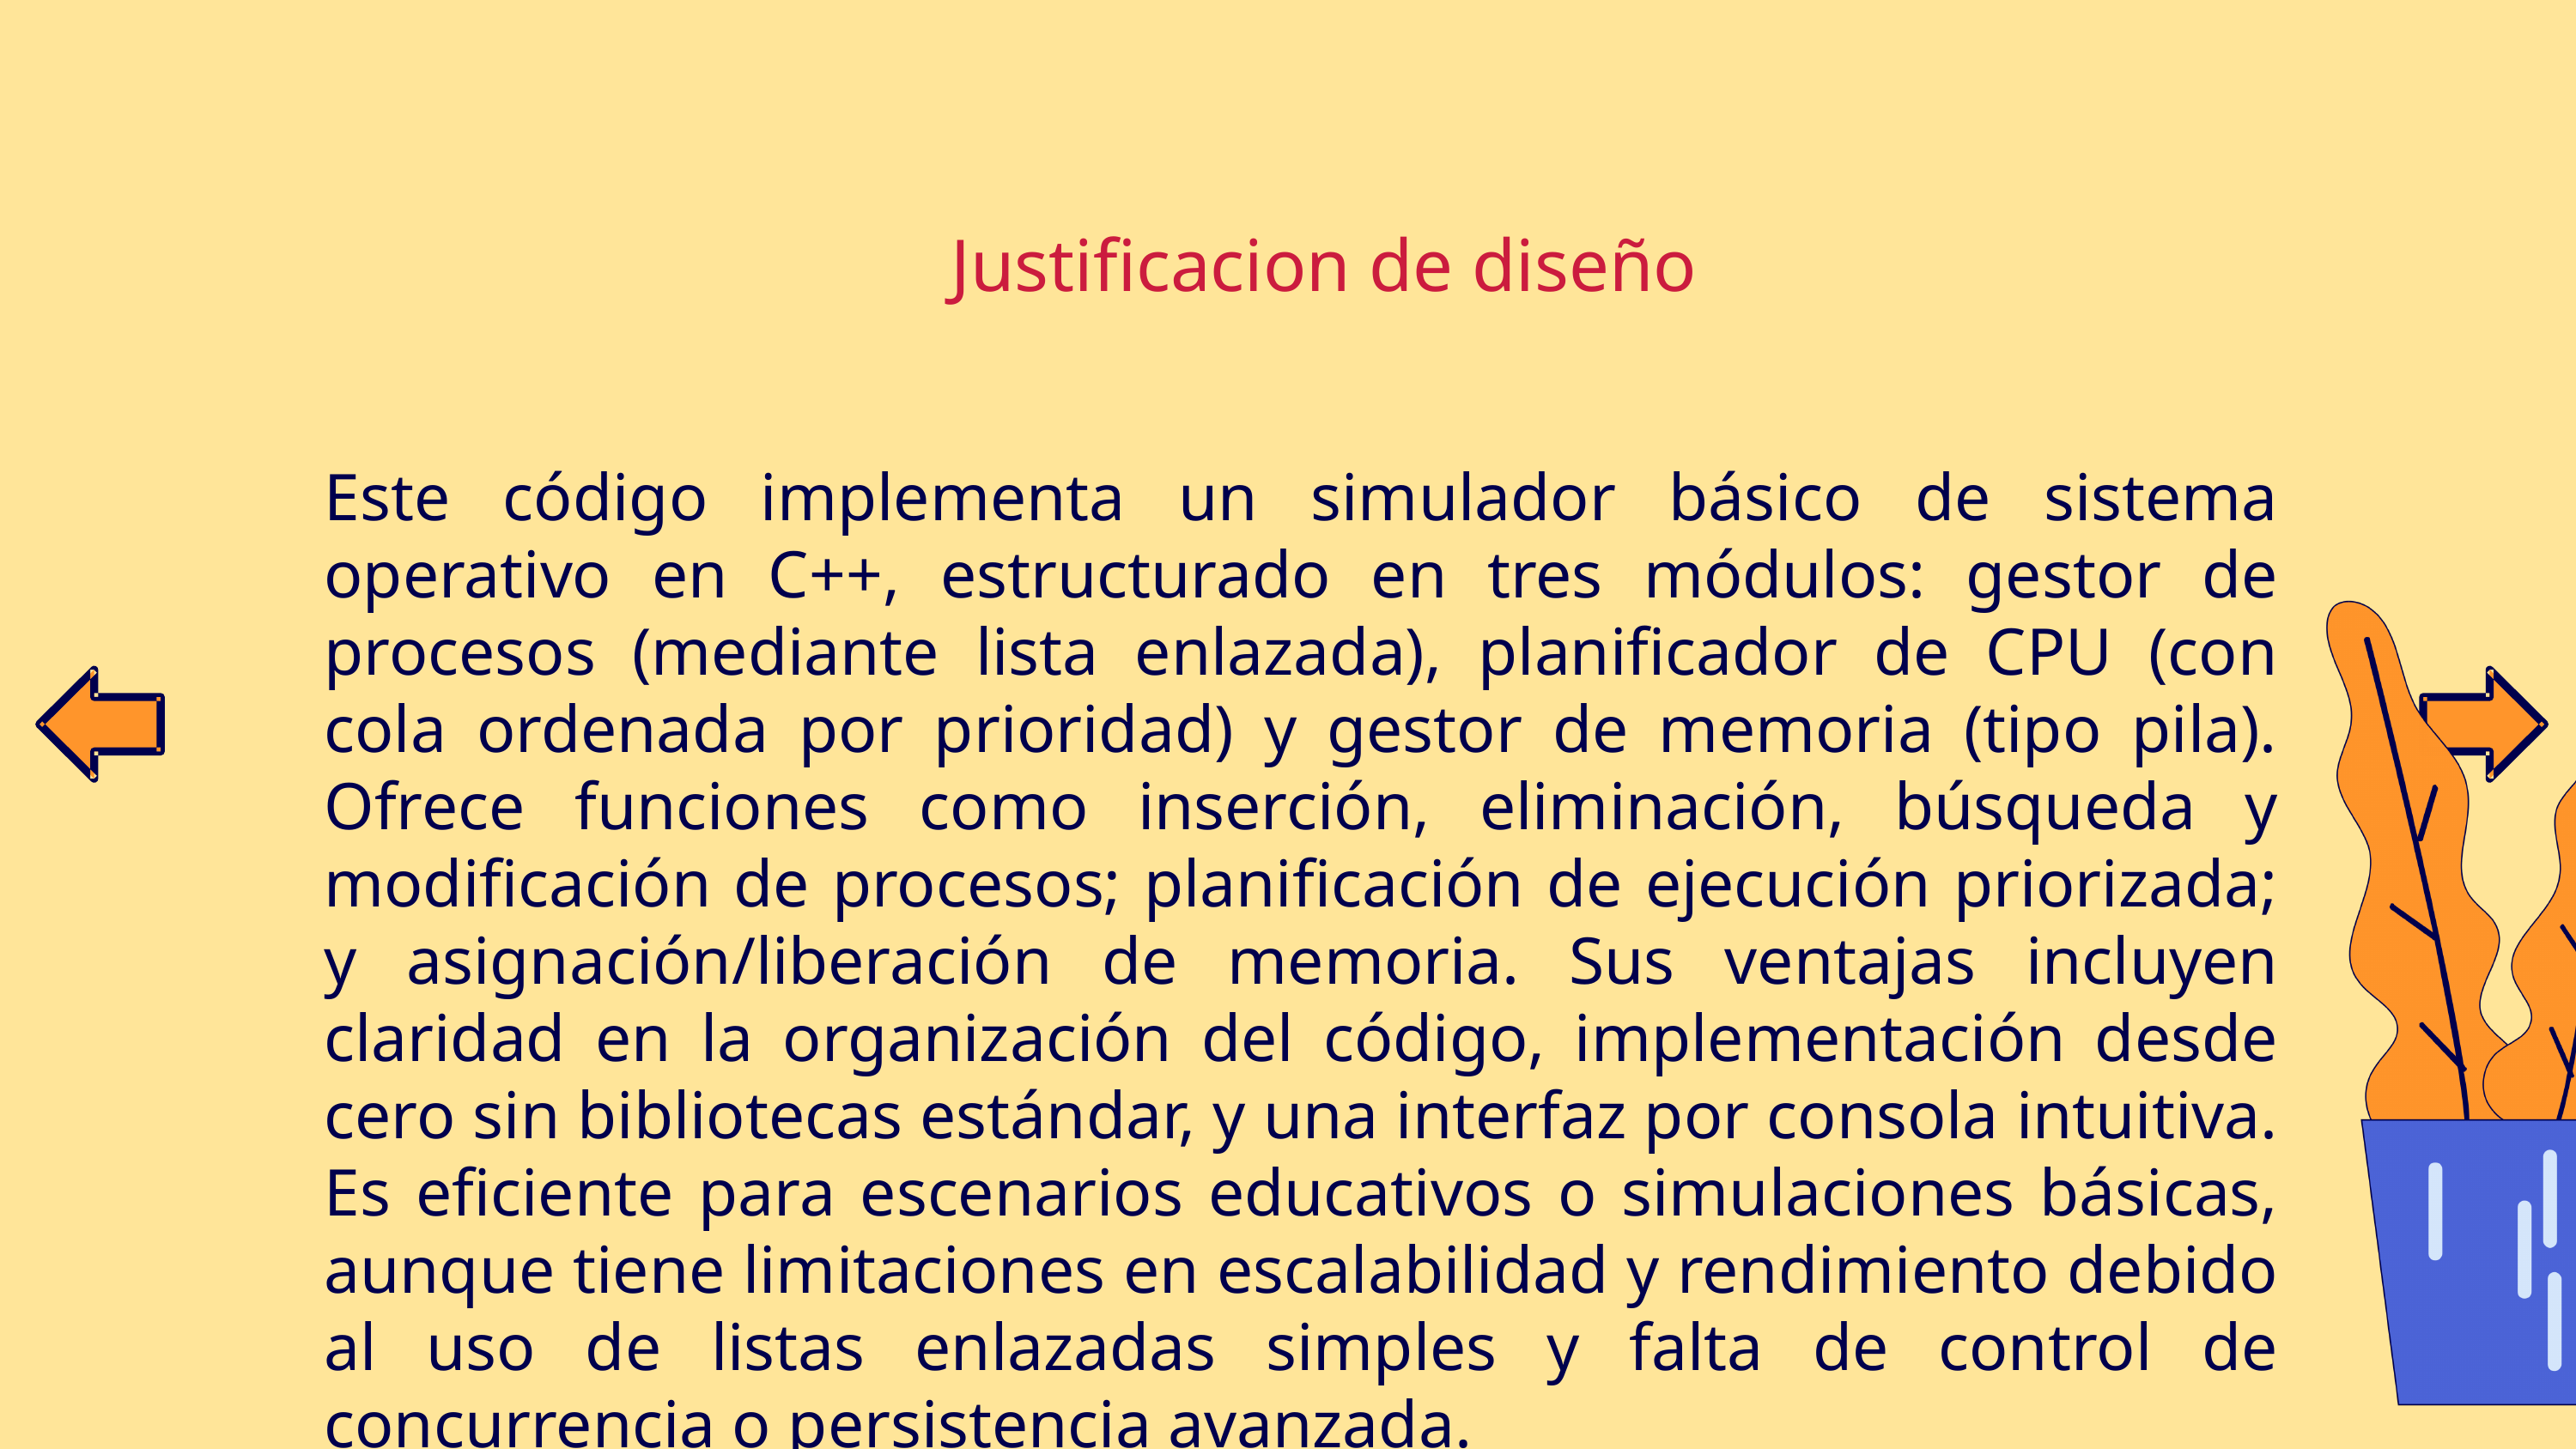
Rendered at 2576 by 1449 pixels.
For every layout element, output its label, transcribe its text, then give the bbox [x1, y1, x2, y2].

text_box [34, 665, 166, 784]
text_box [2419, 665, 2549, 784]
text_box Este código implementa un simulador básico de sistema operativo en C++, estructurado en tres módulos: gestor de procesos (mediante lista enlazada), planificador de CPU (con cola ordenada por prioridad) y gestor de memoria (tipo pila). Ofrece funciones como inserción, eliminación, búsqueda y modificación de procesos; planificación de ejecución priorizada; y asignación/liberación de memoria. Sus ventajas incluyen claridad en la organización del código, implementación desde cero sin bibliotecas estándar, y una interfaz por consola intuitiva. Es eficiente para escenarios educativos o simulaciones básicas, aunque tiene limitaciones en escalabilidad y rendimiento debido al uso de listas enlazadas simples y falta de control de concurrencia o persistencia avanzada. [324, 456, 2280, 1449]
text_box Justificacion de diseño [529, 220, 2056, 306]
text_box [2325, 599, 2576, 1409]
